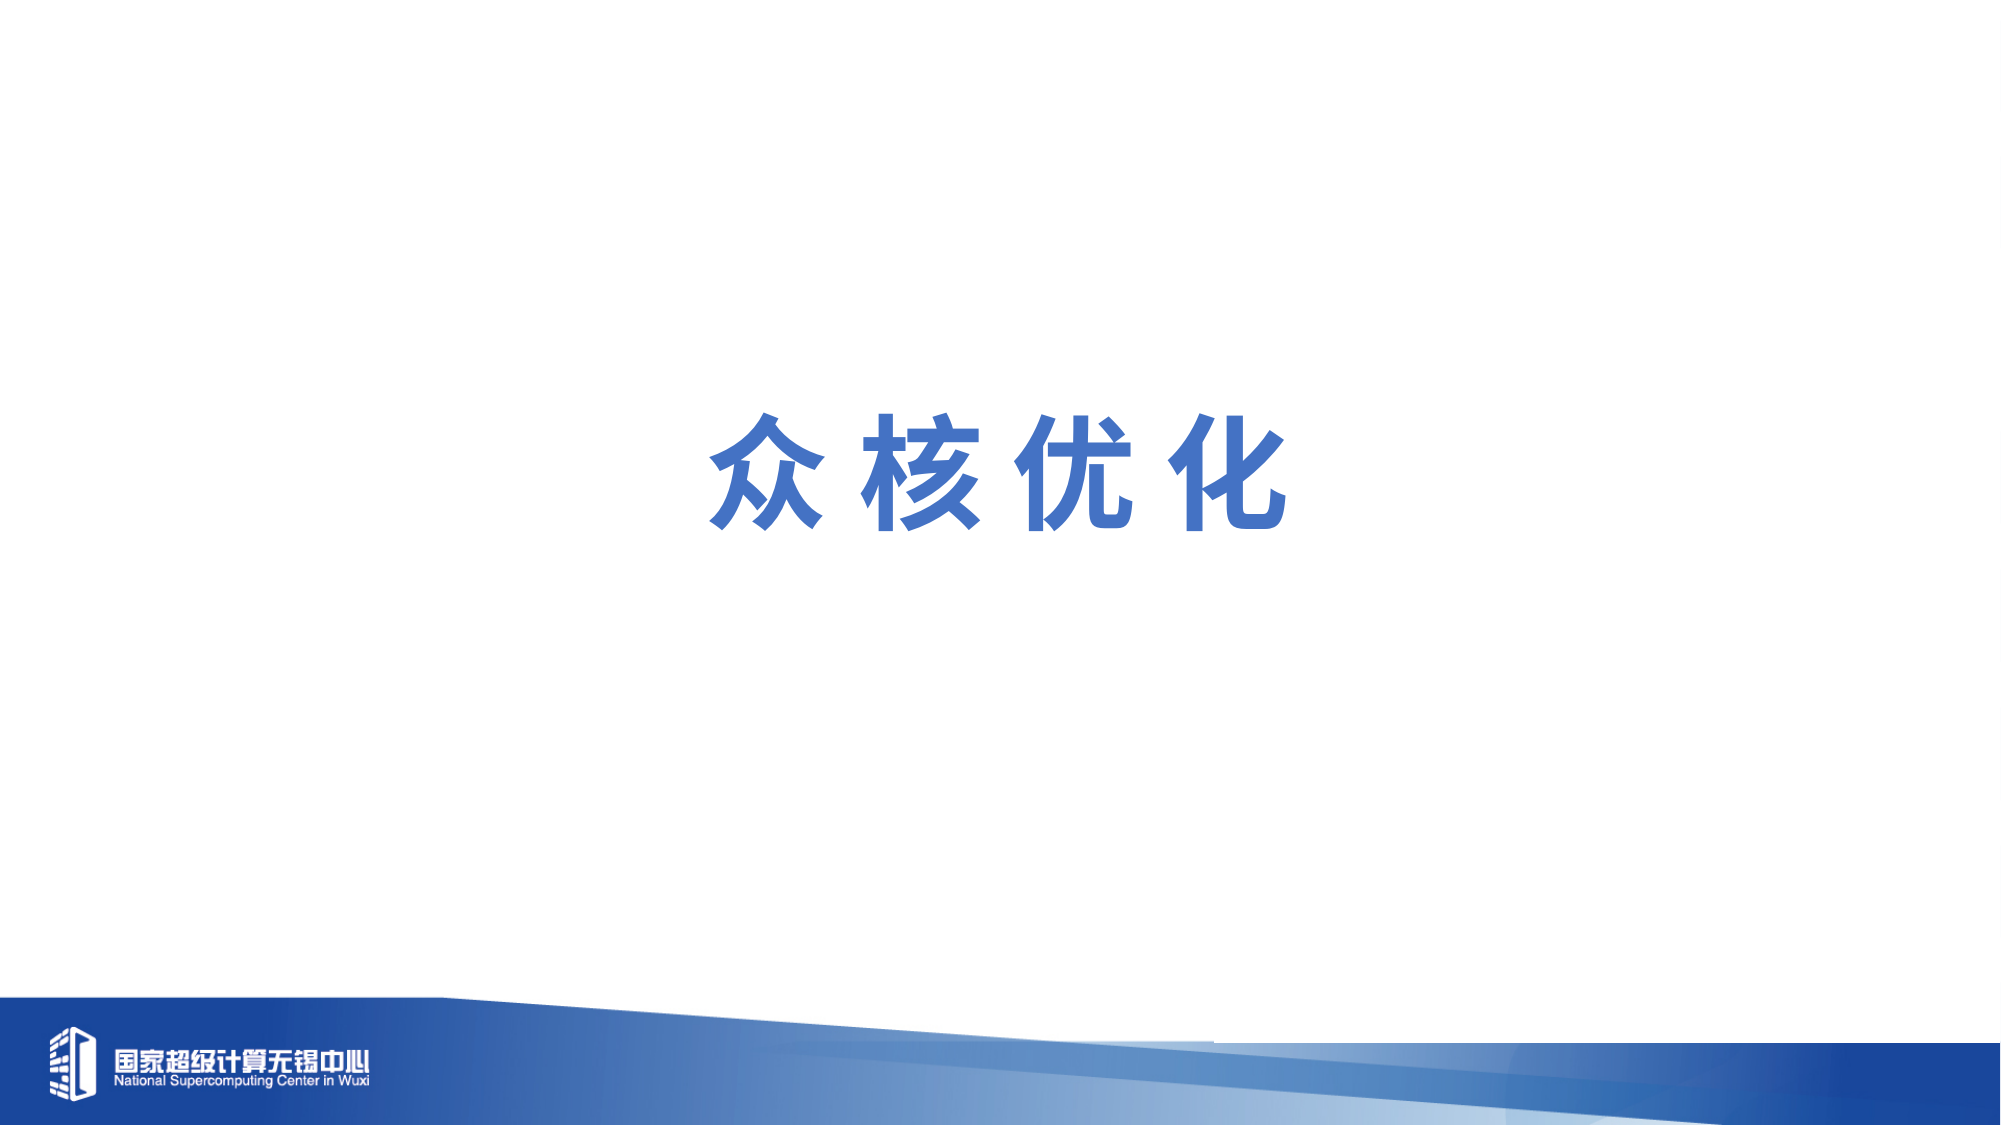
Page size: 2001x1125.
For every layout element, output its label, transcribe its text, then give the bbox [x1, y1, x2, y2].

text_box 众 核 优 化 [247, 405, 1748, 633]
picture [0, 0, 2001, 1125]
